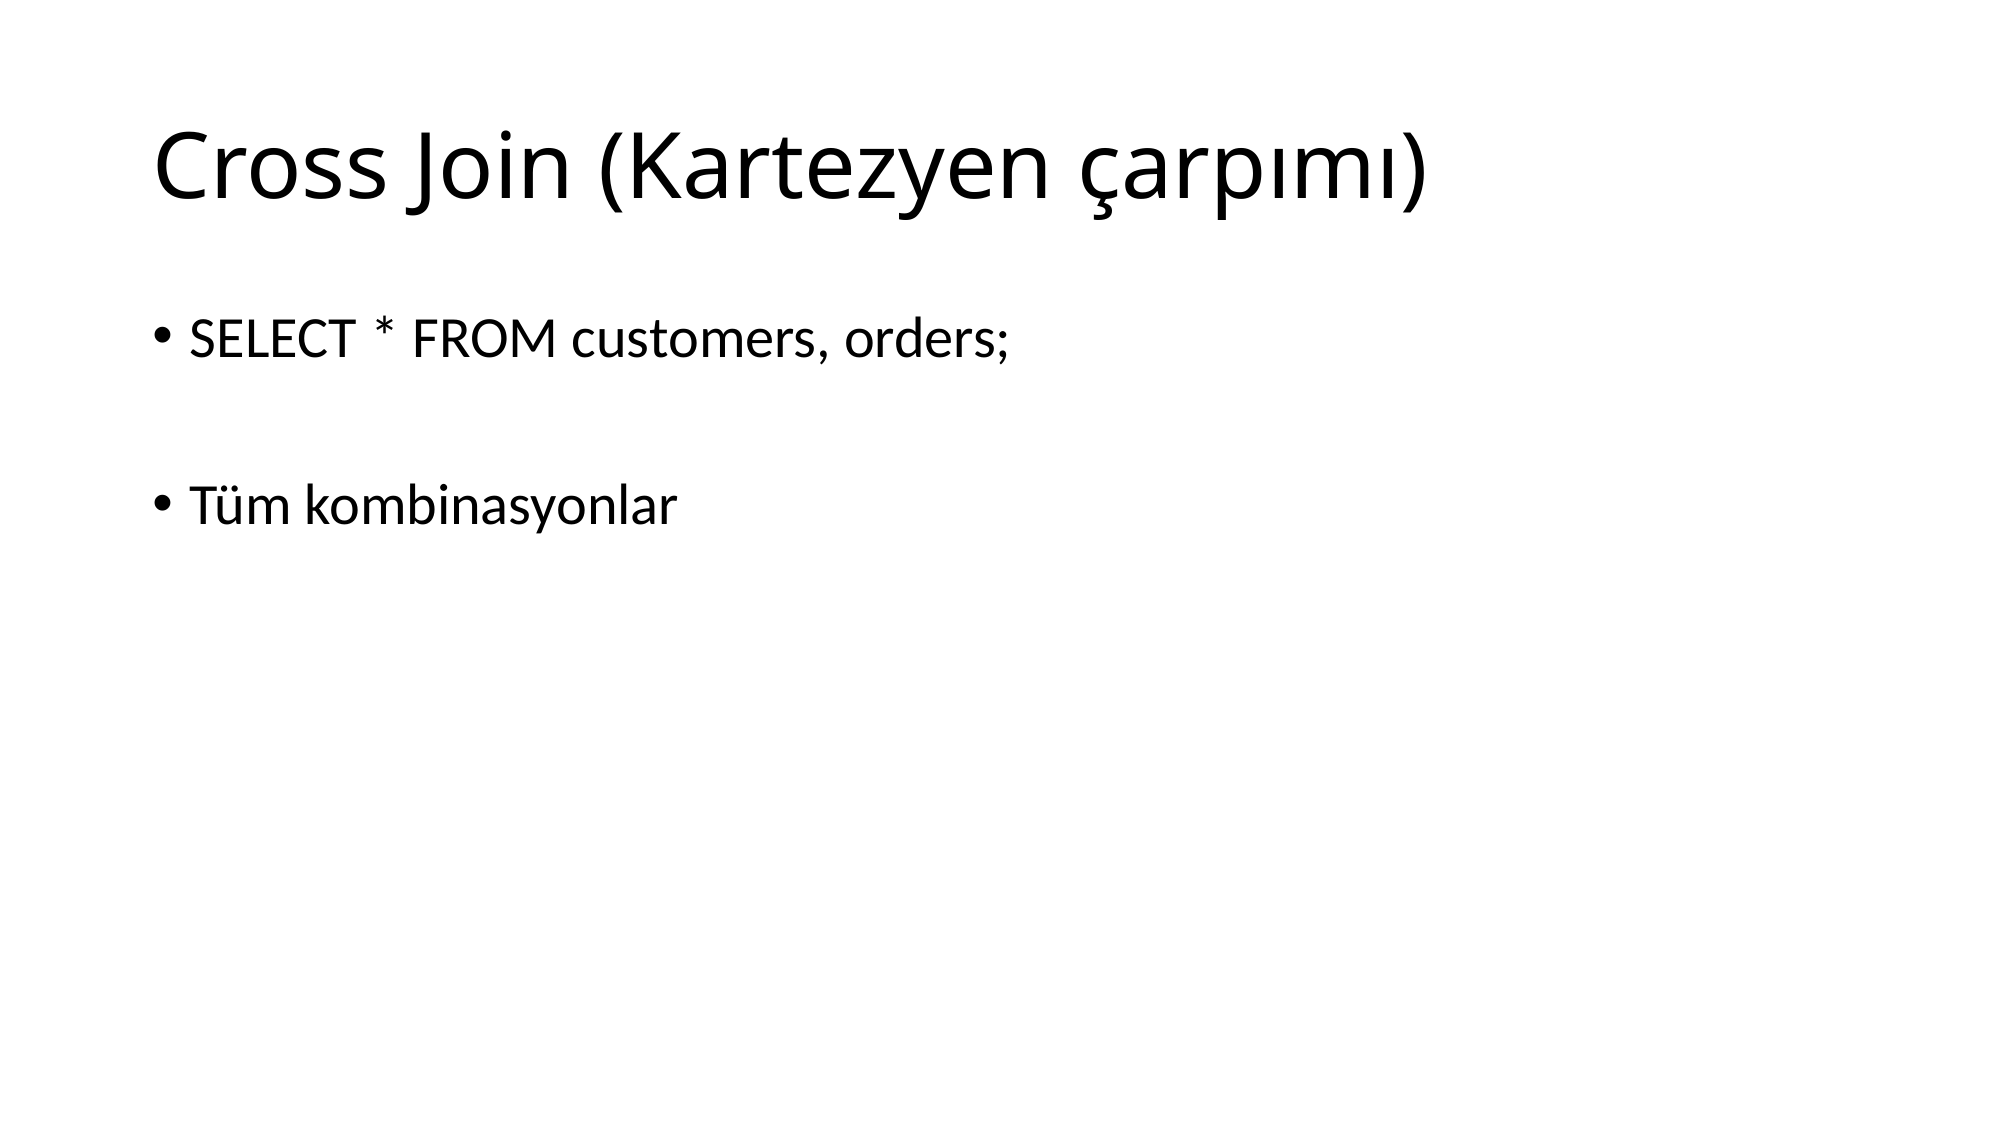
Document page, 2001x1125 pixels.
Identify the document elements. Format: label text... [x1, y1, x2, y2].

list SELECT * FROM customers, orders; Tüm kombinasyonlar [137, 299, 1863, 1014]
title Cross Join (Kartezyen çarpımı) [137, 59, 1863, 278]
